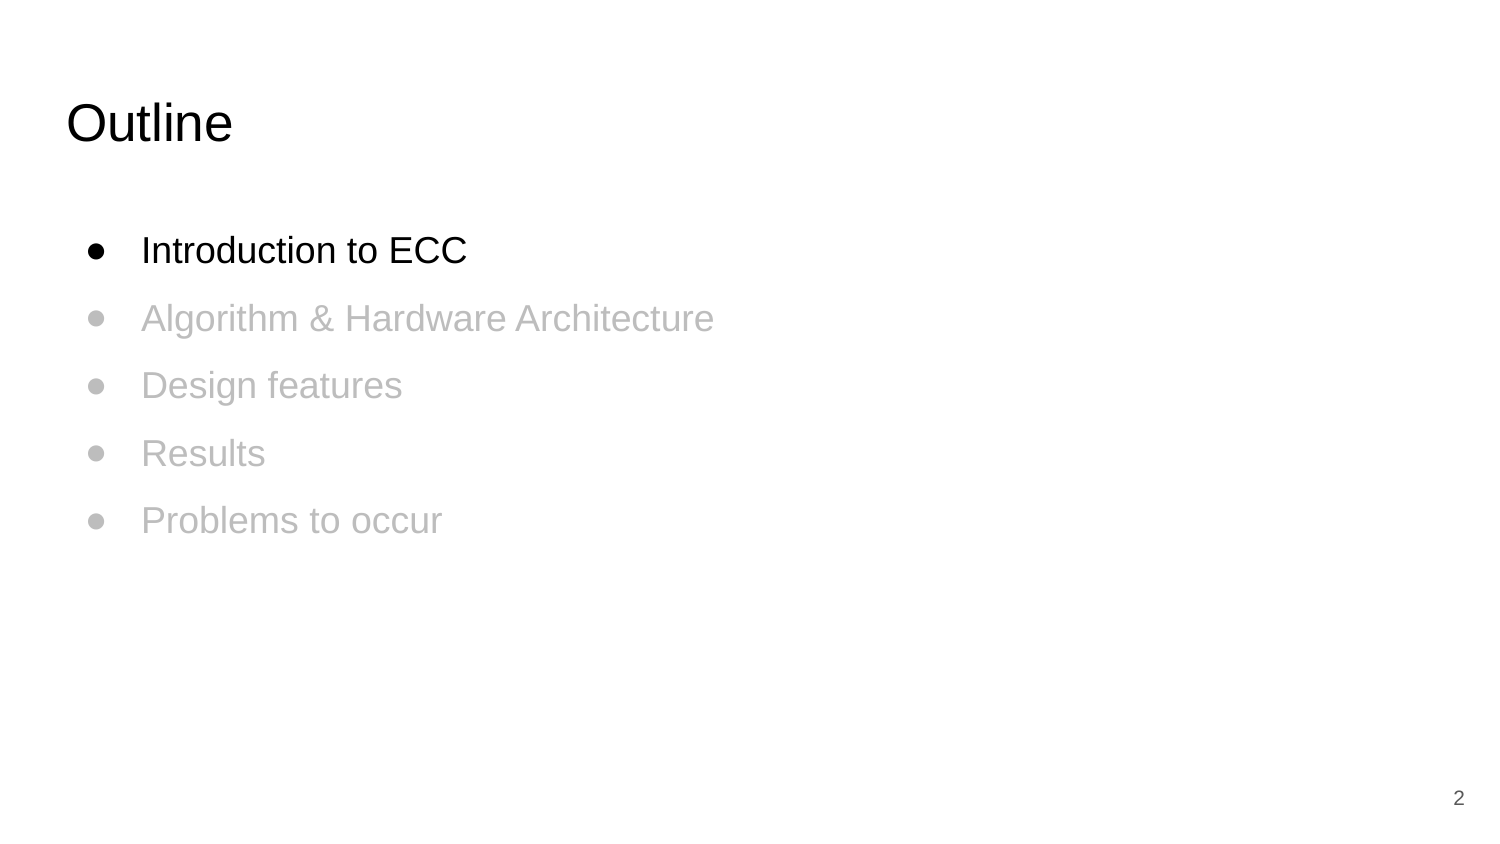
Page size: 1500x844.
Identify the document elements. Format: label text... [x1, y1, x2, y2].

title Outline [51, 72, 1449, 167]
slide_number 2 [1389, 764, 1480, 830]
list Introduction to ECC Algorithm & Hardware Architecture Design features Results Problems to occur [51, 189, 1426, 743]
